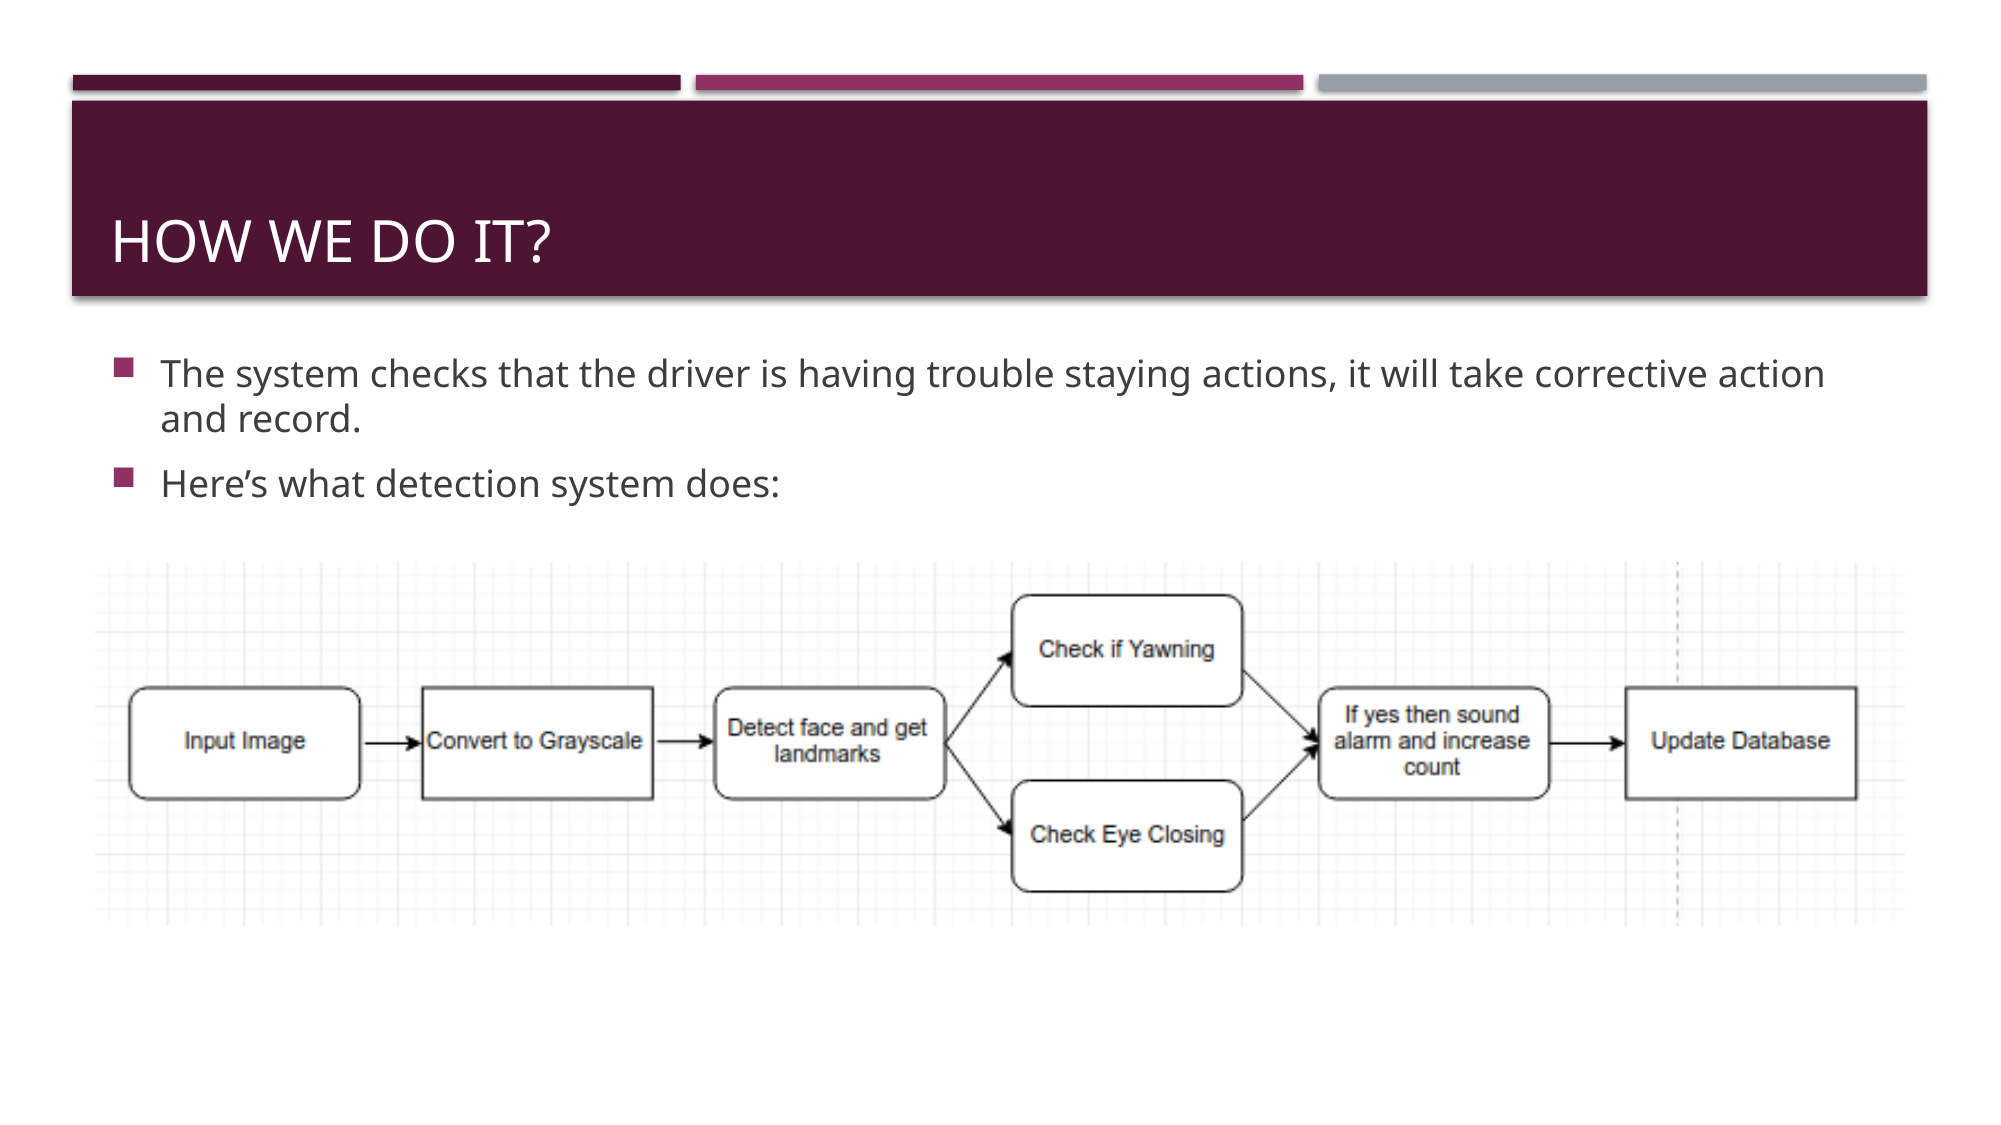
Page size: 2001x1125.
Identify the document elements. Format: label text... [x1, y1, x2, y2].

title How we do it? [95, 115, 1905, 282]
picture [94, 561, 1906, 927]
list The system checks that the driver is having trouble staying actions, it will take corrective action and record. Here’s what detection system does: [95, 357, 1905, 561]
